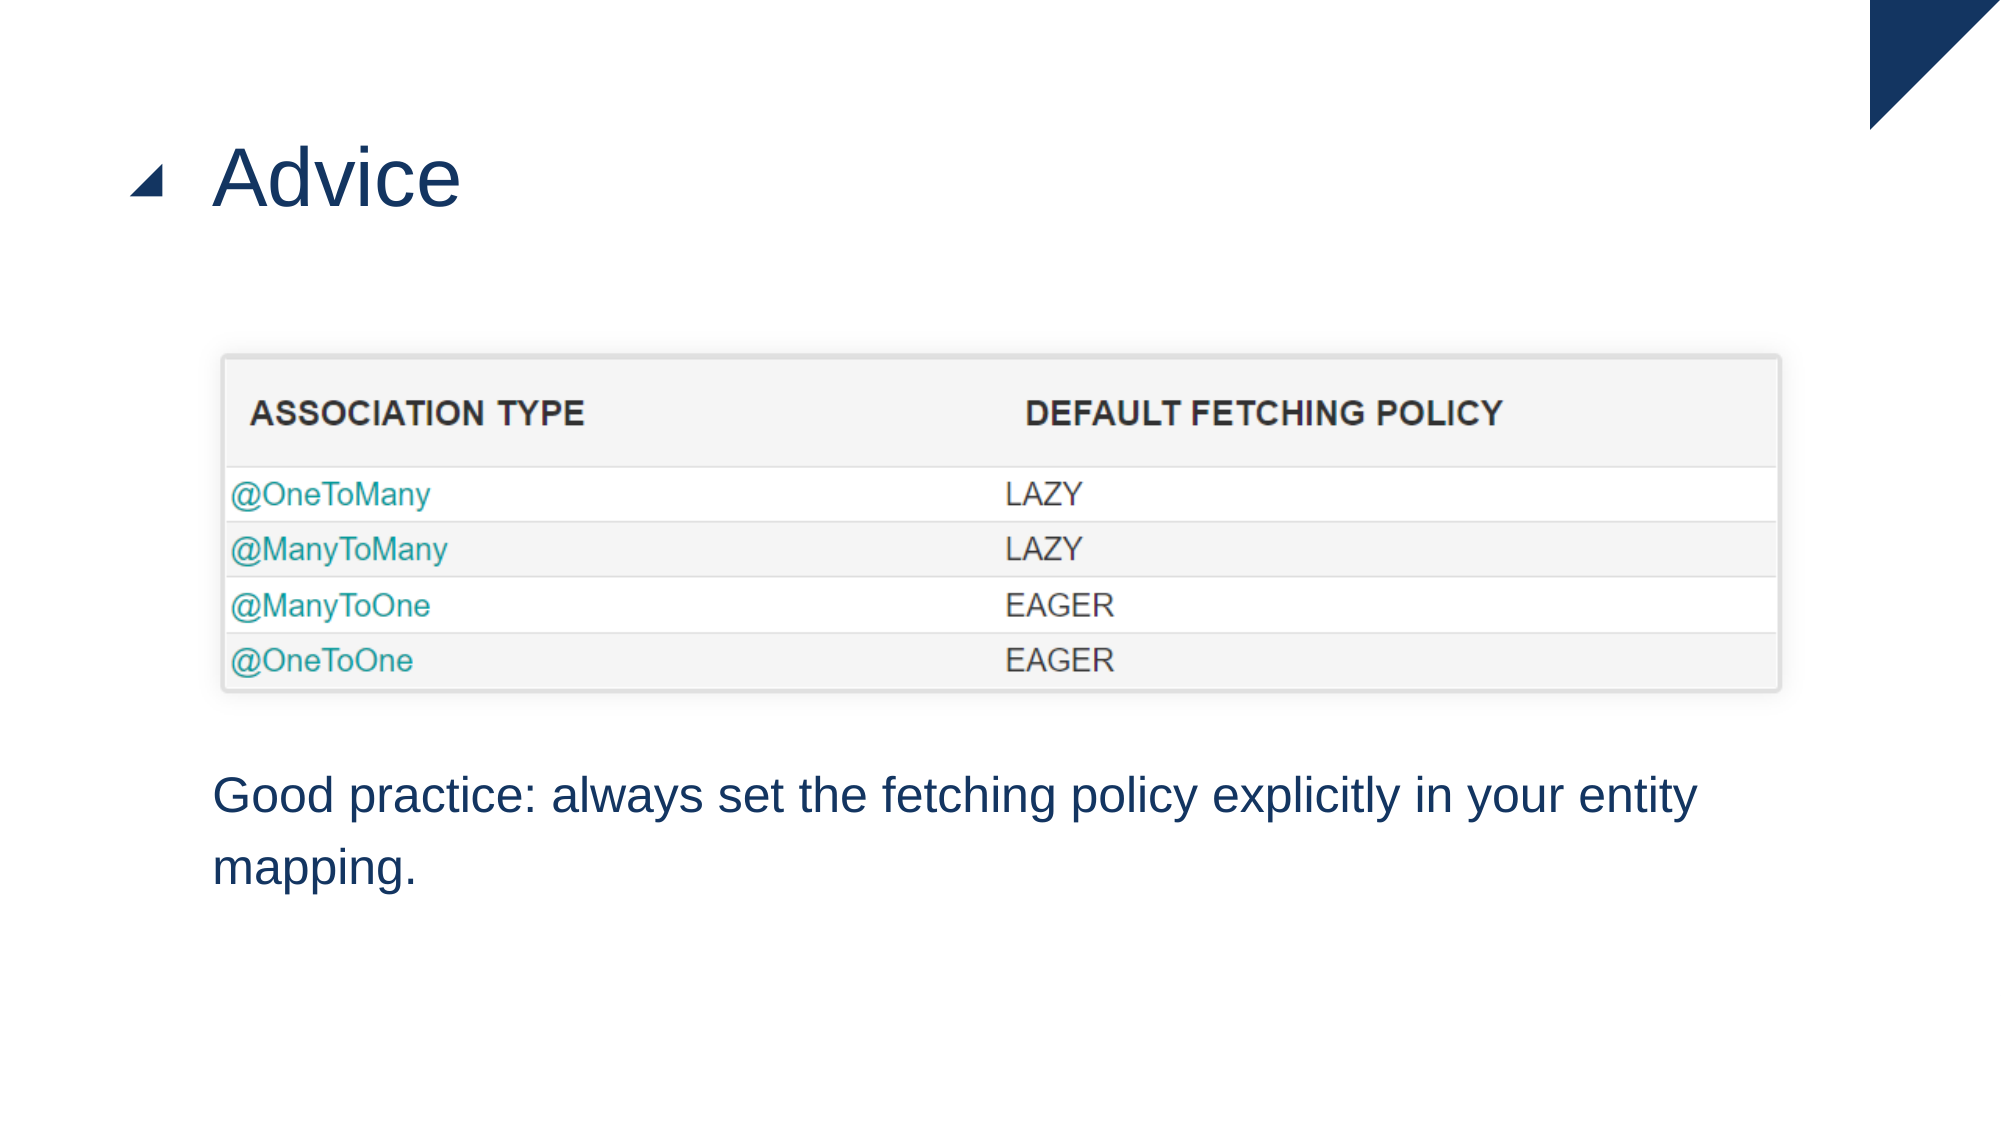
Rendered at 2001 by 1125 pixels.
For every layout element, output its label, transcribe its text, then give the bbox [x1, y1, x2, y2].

list Good practice: always set the fetching policy explicitly in your entity mapping. [212, 725, 1831, 1010]
title Advice [212, 118, 1831, 330]
picture [194, 330, 1831, 725]
